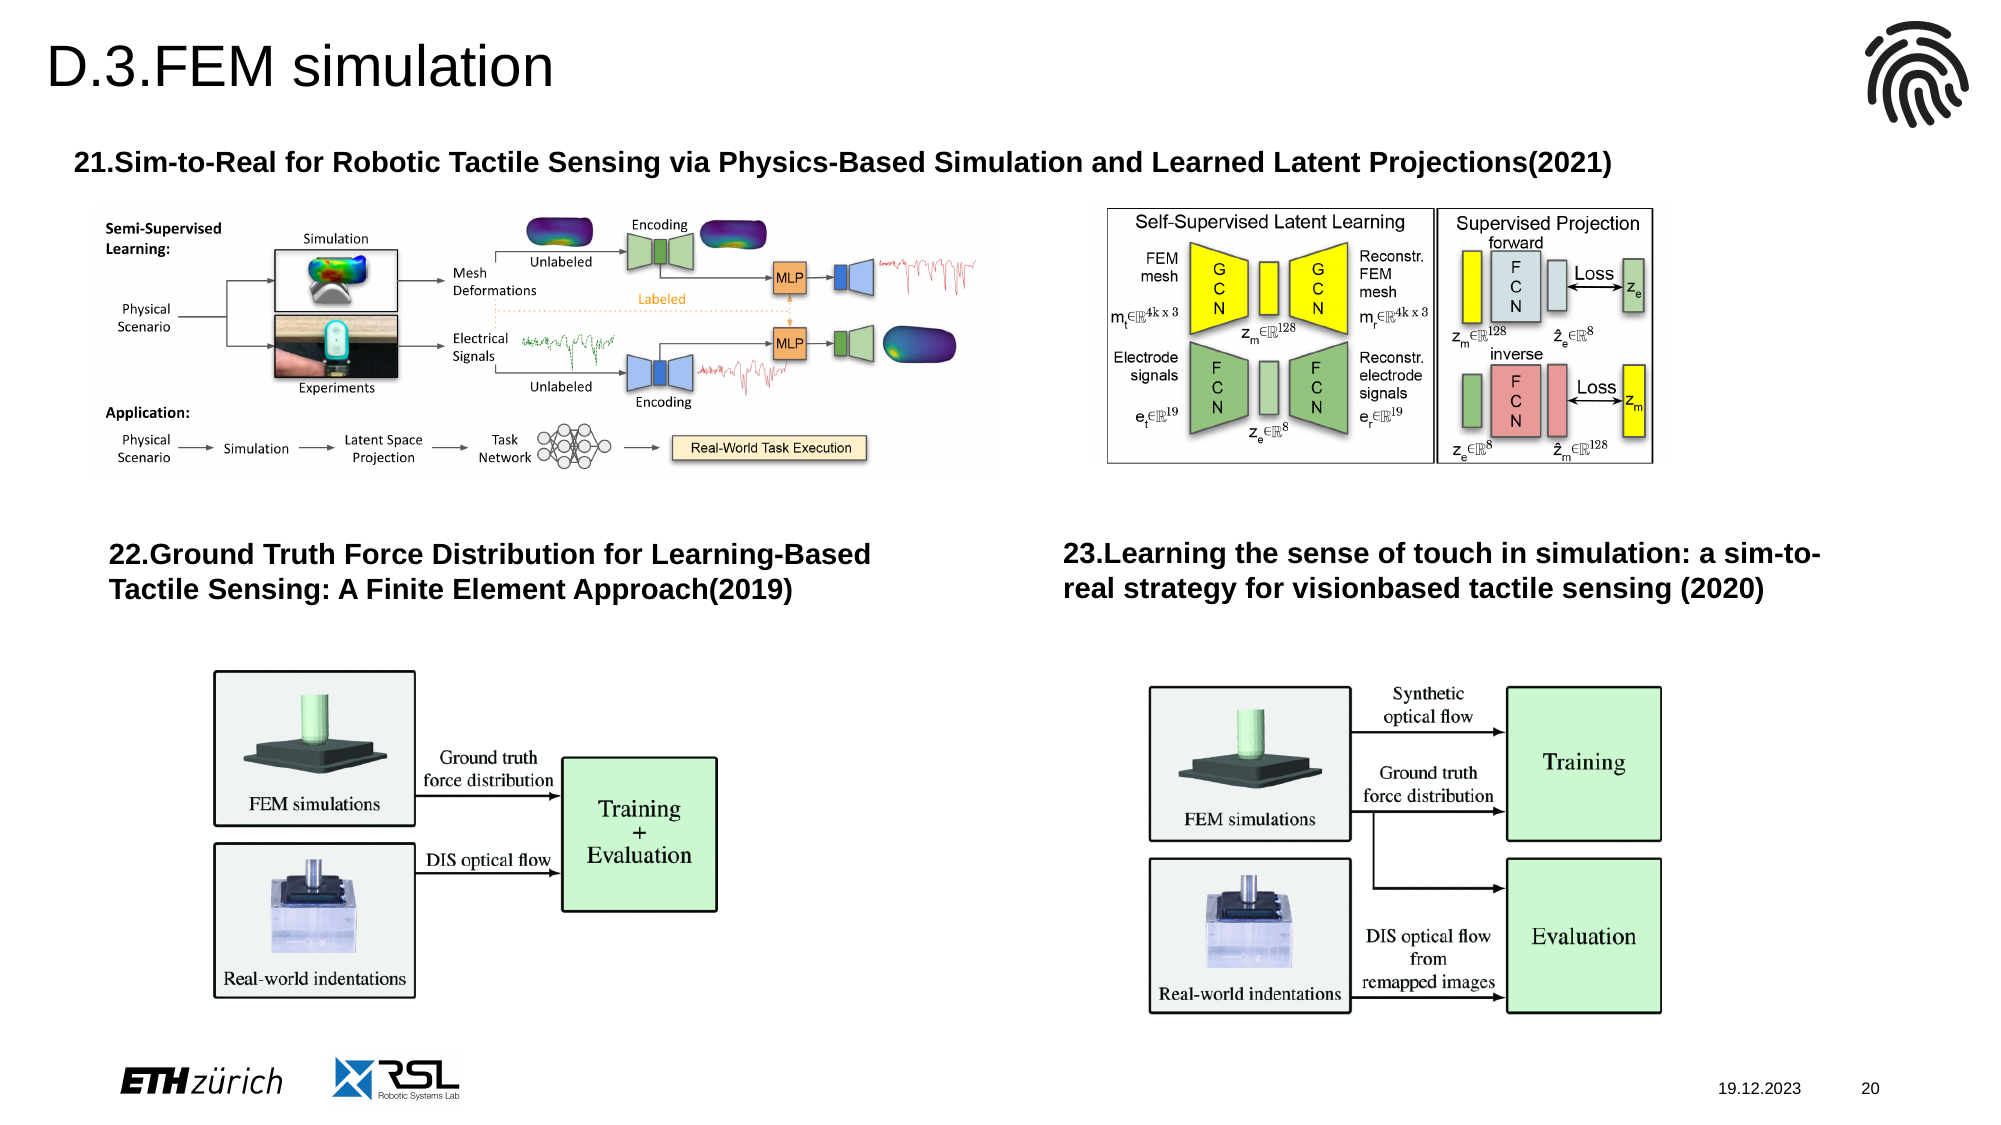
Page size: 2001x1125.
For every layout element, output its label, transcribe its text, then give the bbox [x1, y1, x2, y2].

text_box 22.Ground Truth Force Distribution for Learning-Based Tactile Sensing: A Finite Element Approach(2019) [94, 528, 925, 613]
picture [327, 1052, 464, 1106]
slide_number 20 [1827, 1069, 1880, 1106]
picture [1865, 20, 1969, 129]
picture [1148, 672, 1668, 1025]
text_box 21.Sim-to-Real for Robotic Tactile Sensing via Physics-Based Simulation and Learned Latent Projections(2021) [59, 136, 1819, 187]
picture [120, 1067, 282, 1094]
text_box D.3.FEM simulation [31, 21, 815, 106]
text_box 23.Learning the sense of touch in simulation: a sim-to-real strategy for visionbased tactile sensing (2020) [1048, 527, 1854, 612]
picture [94, 205, 1001, 477]
picture [1091, 196, 1668, 468]
picture [208, 670, 722, 1005]
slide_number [1718, 1069, 1819, 1106]
